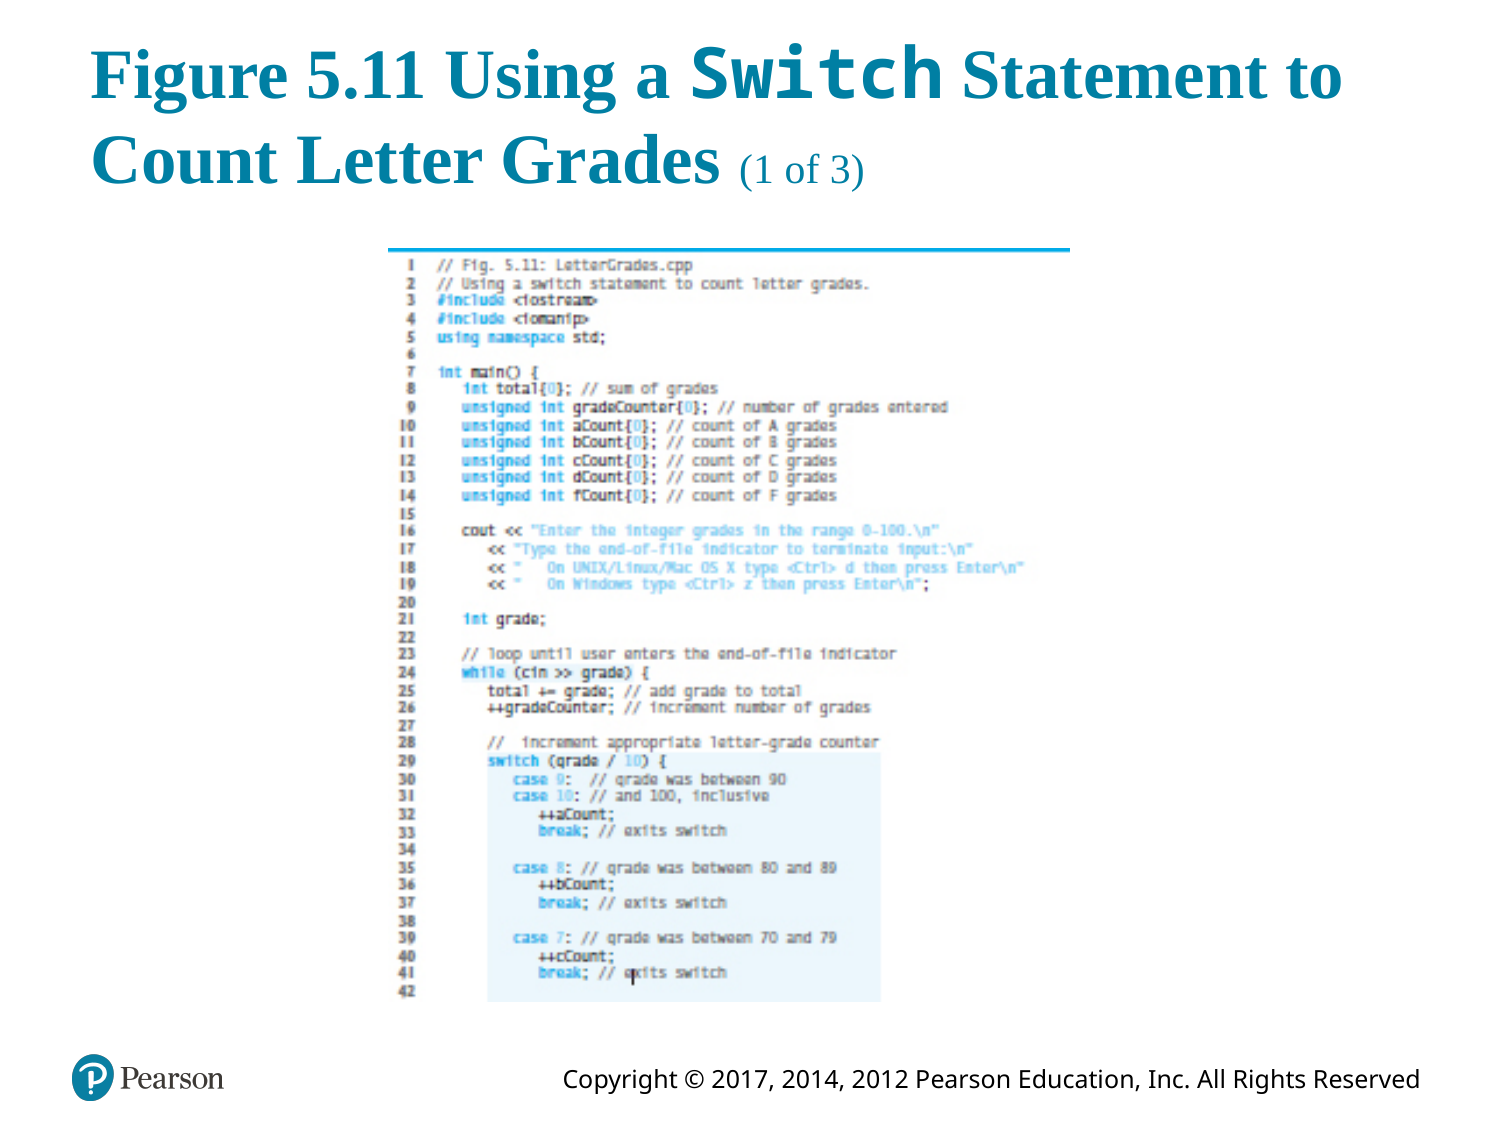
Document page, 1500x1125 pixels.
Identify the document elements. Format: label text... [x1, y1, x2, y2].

picture [72, 1054, 88, 1070]
picture [98, 1054, 224, 1101]
picture [80, 1063, 106, 1088]
picture [387, 252, 1070, 1003]
picture [72, 1087, 83, 1101]
title Figure 5.11 Using a Switch Statement to Count Letter Grades (1 of 3) [75, 37, 1425, 213]
